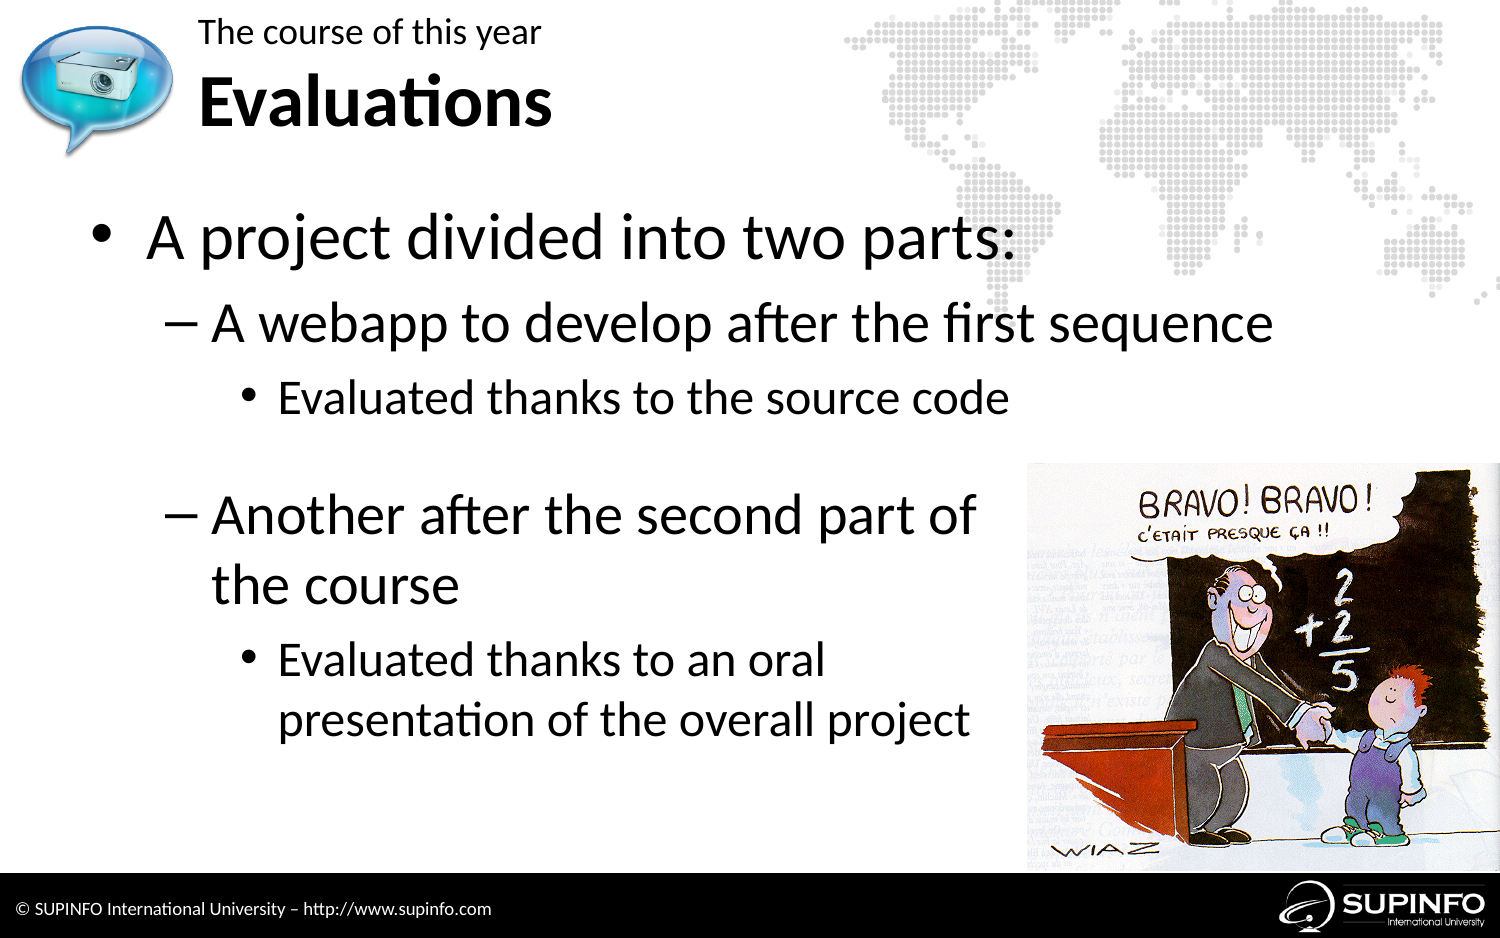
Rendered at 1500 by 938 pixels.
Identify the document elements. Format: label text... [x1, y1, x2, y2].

text_box Another after the second part of the course Evaluated thanks to an oral presentation of the overall project [75, 468, 1022, 809]
picture [1027, 463, 1500, 938]
text_box Evaluations [183, 56, 1459, 138]
list A project divided into two parts: A webapp to develop after the first sequence Evaluated thanks to the source code [74, 184, 1412, 880]
picture [17, 19, 179, 162]
picture [844, 0, 1500, 327]
text_box The course of this year [183, 0, 1459, 56]
